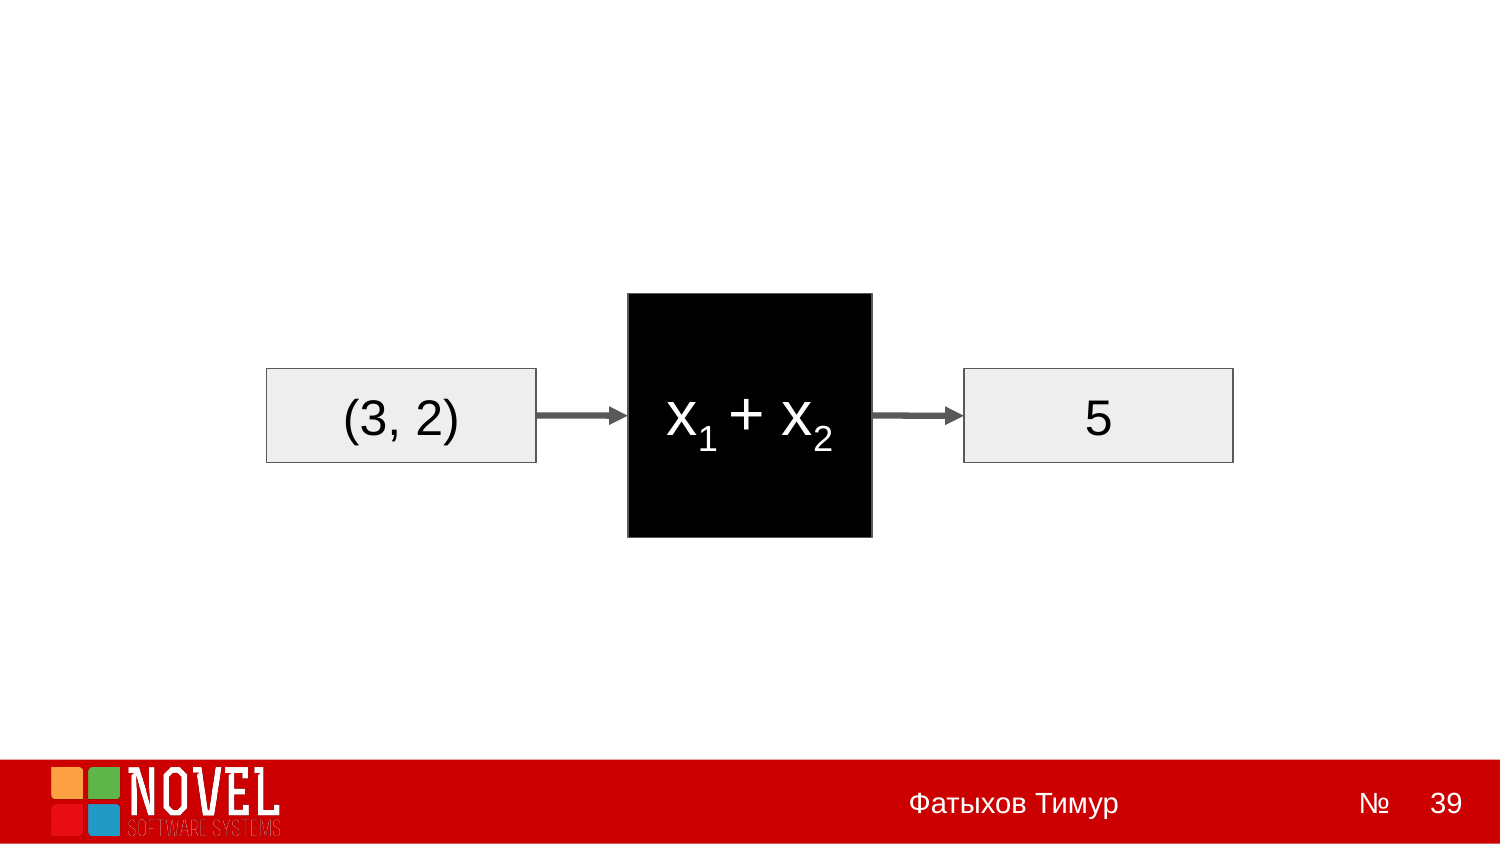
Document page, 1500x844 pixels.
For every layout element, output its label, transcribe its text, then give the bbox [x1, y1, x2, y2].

text_box (3, 2) [266, 368, 536, 463]
slide_number ‹#› [1415, 759, 1500, 844]
text_box x1 + x2 [627, 293, 873, 538]
picture [51, 767, 280, 836]
text_box 5 [963, 368, 1234, 463]
